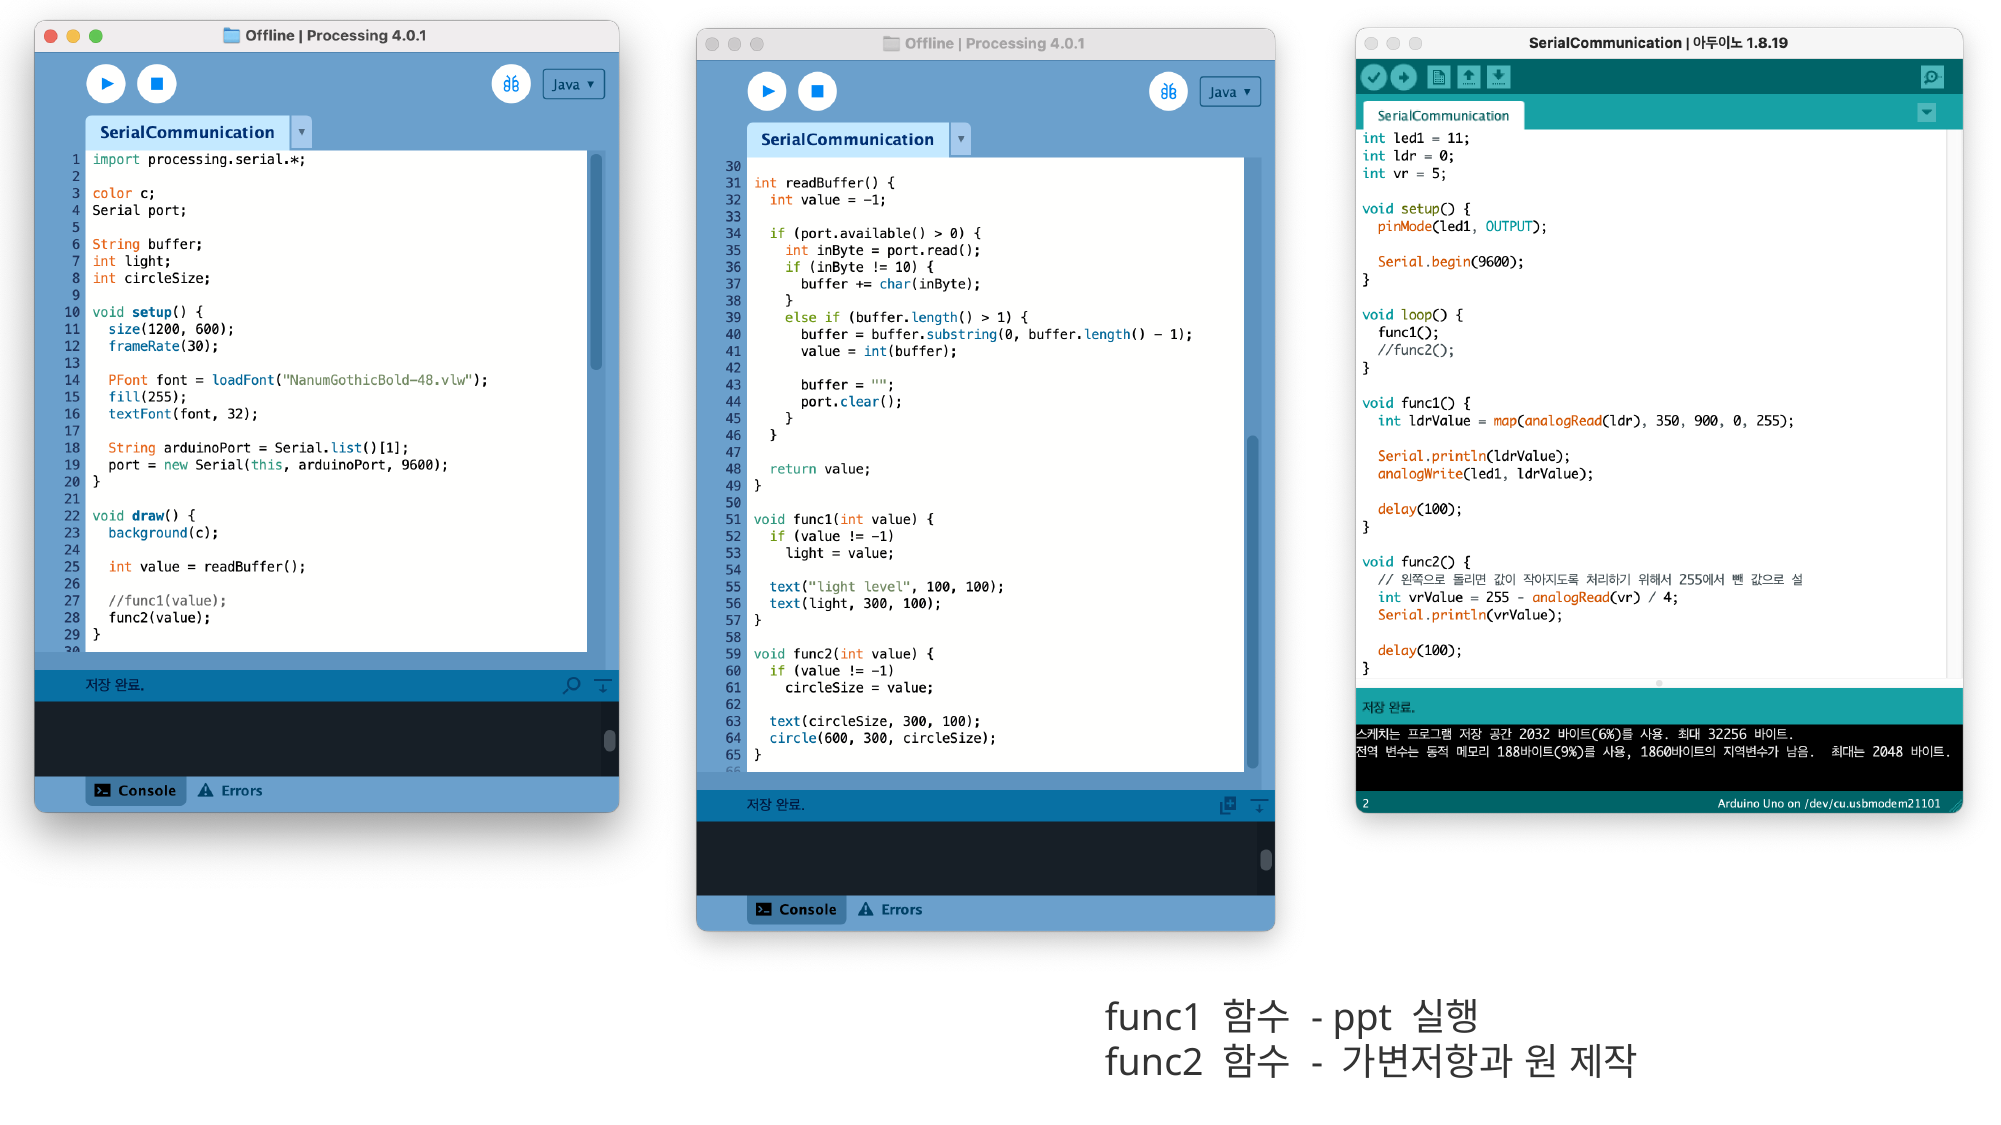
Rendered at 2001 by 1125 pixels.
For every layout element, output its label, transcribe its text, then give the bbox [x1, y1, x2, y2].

picture [1318, 0, 2000, 859]
text_box func1 함수 - ppt 실행 func2 함수 - 가변저항과 원 제작 [1090, 985, 2000, 1091]
picture [0, 0, 1313, 978]
